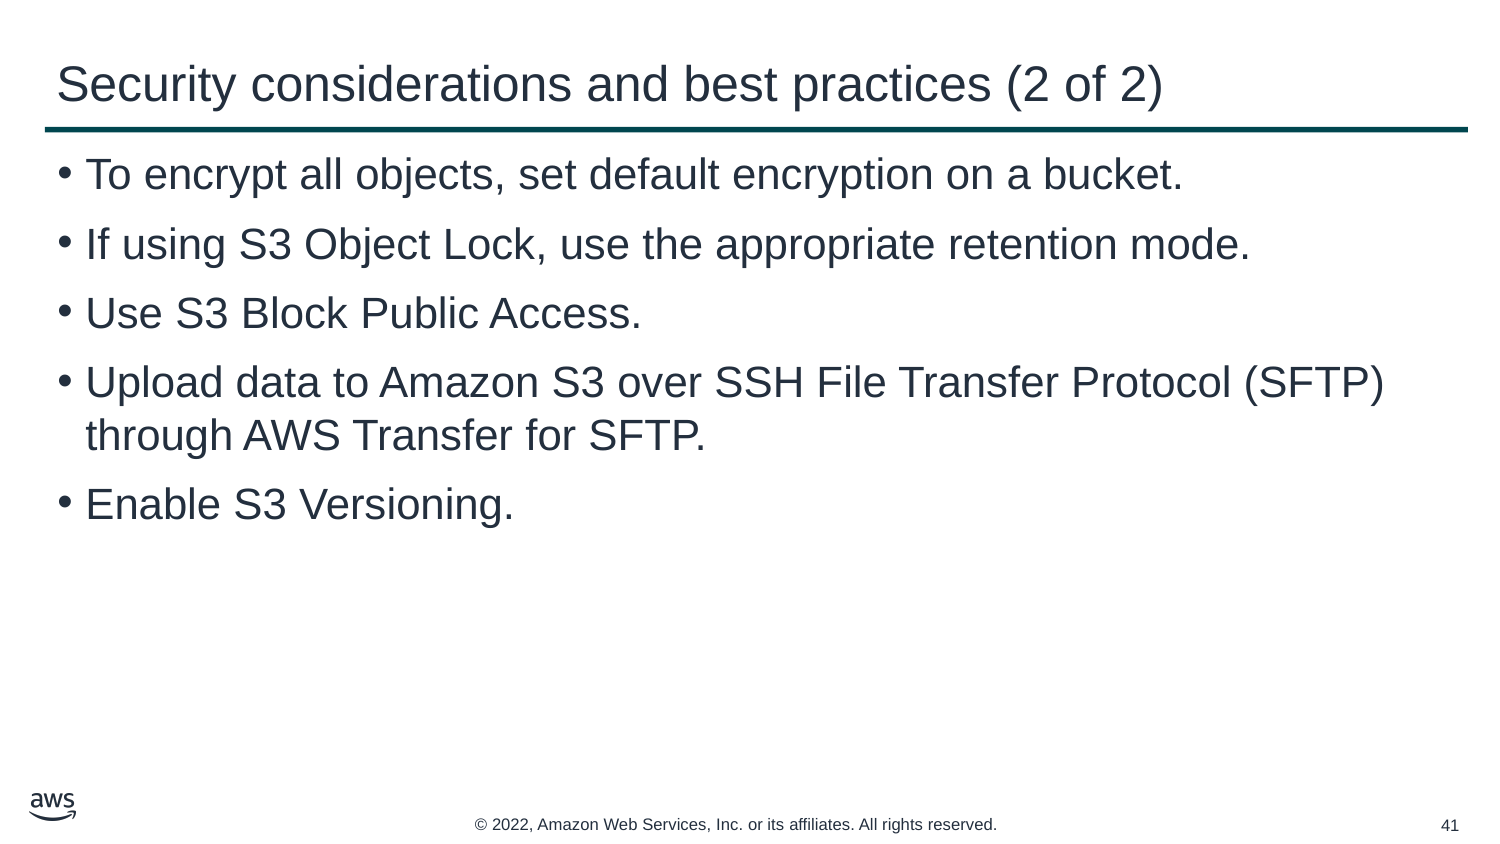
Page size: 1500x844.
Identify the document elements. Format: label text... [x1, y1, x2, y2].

title Security considerations and best practices (2 of 2) [45, 36, 1469, 127]
picture [29, 793, 76, 821]
list To encrypt all objects, set default encryption on a bucket. If using S3 Object Lock, use the appropriate retention mode. Use S3 Block Public Access. Upload data to Amazon S3 over SSH File Transfer Protocol (SFTP) through AWS Transfer for SFTP. Enable S3 Versioning. [45, 140, 1471, 792]
slide_number ‹#› [1411, 808, 1471, 841]
